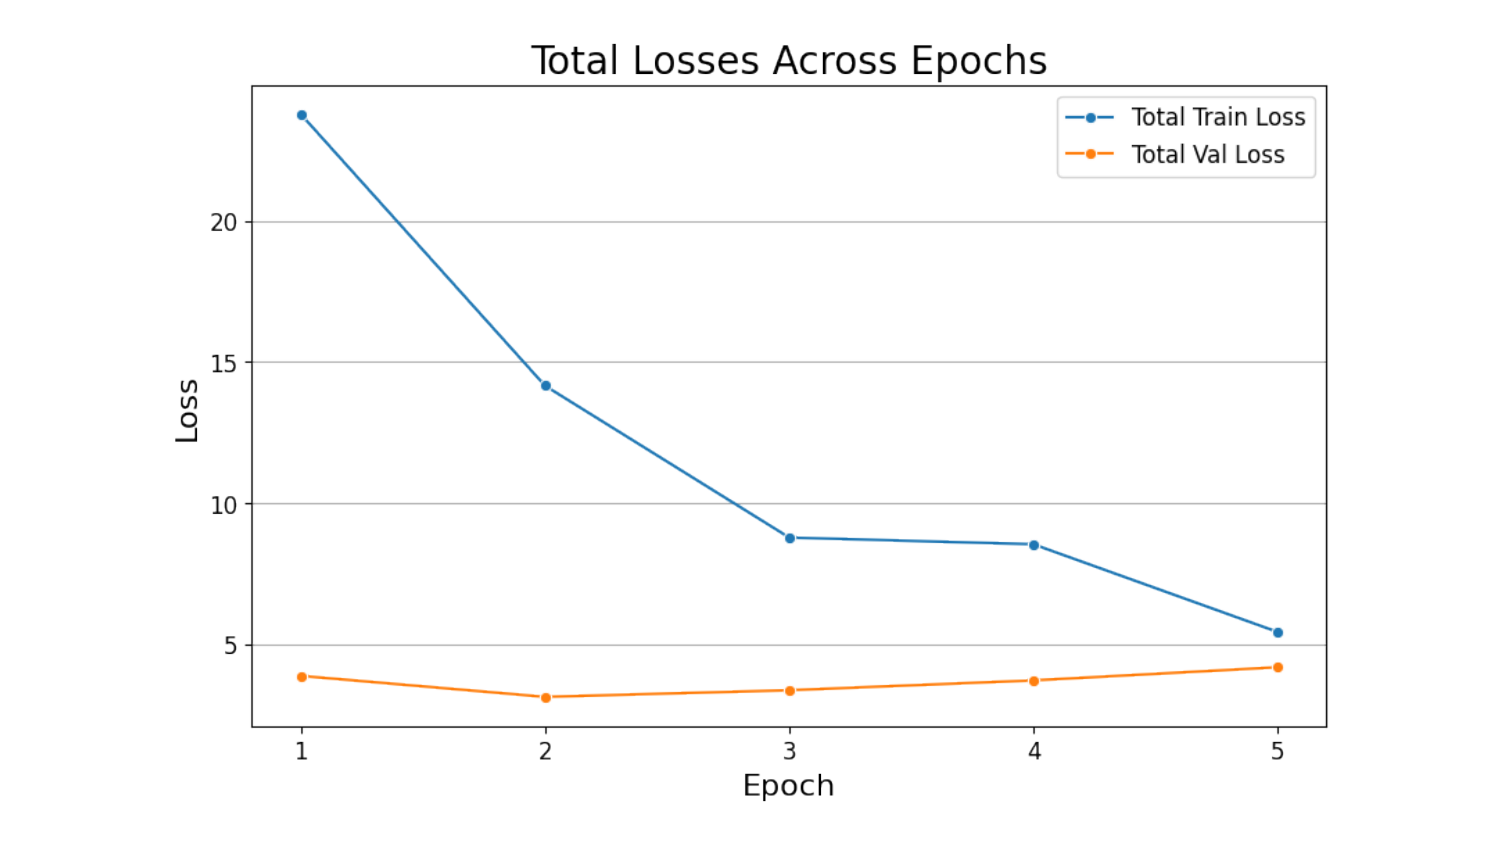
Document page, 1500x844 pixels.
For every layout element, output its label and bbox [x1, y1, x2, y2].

picture [159, 29, 1340, 814]
